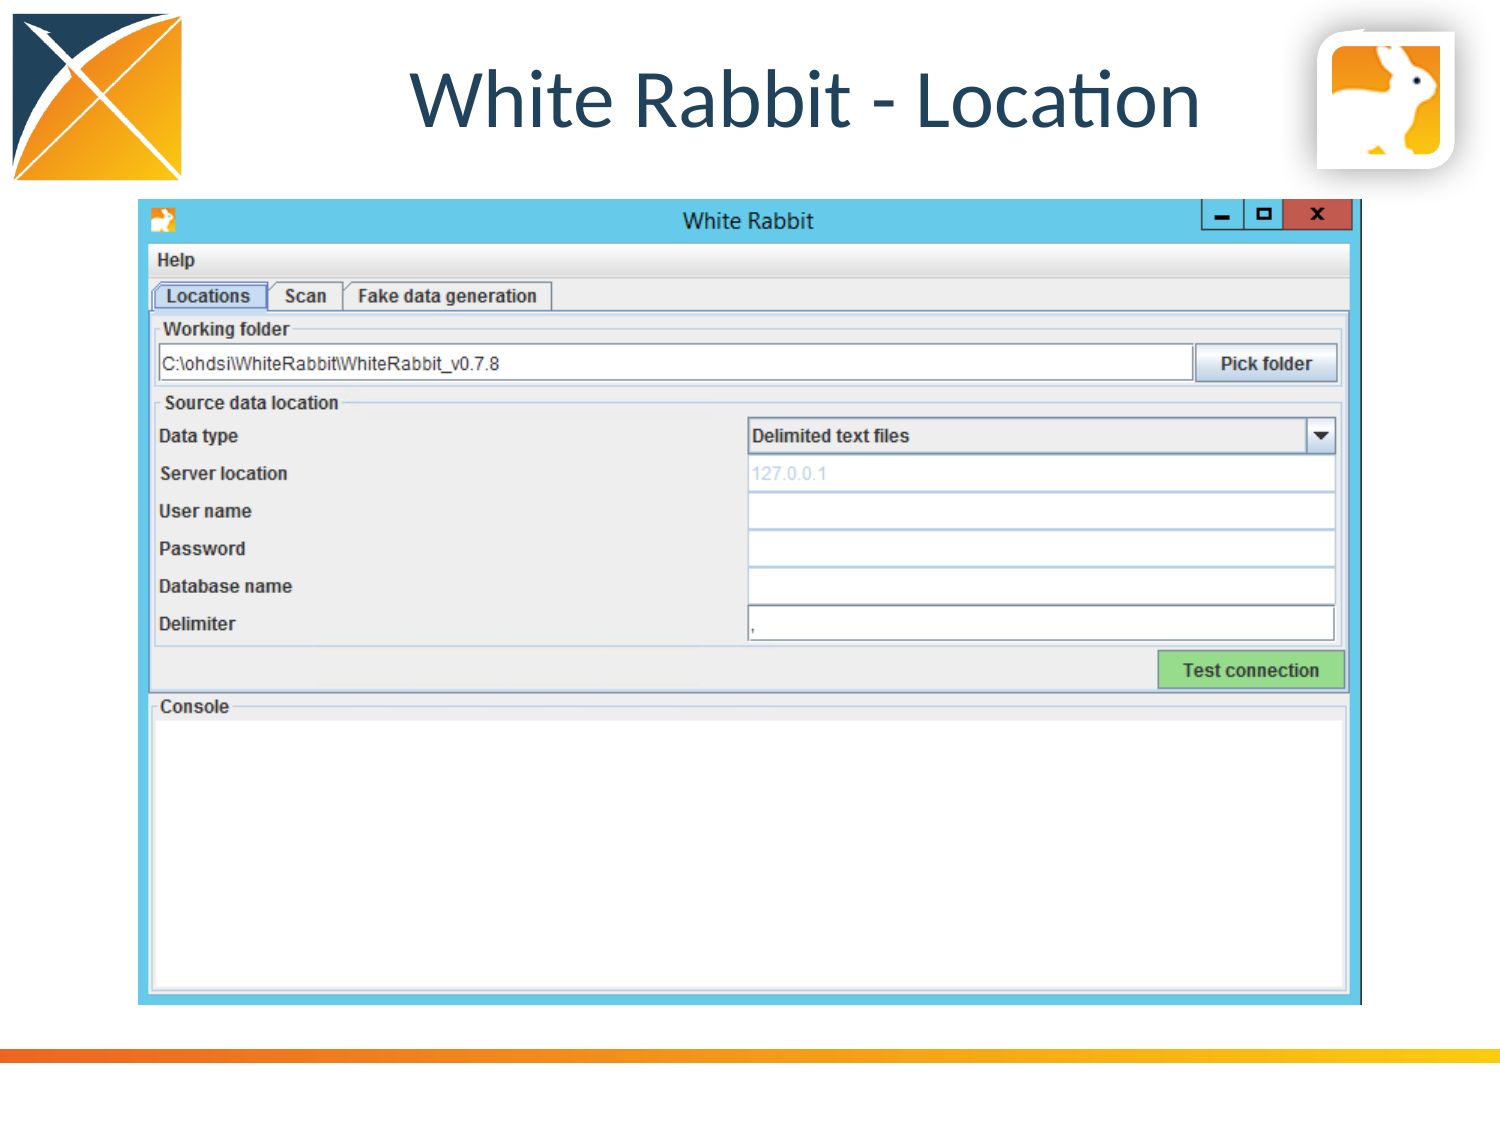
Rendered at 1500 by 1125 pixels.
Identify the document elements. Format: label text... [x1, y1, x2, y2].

title White Rabbit - Location [187, 24, 1306, 163]
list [137, 199, 1363, 1006]
picture [0, 0, 206, 200]
picture [1324, 38, 1448, 162]
